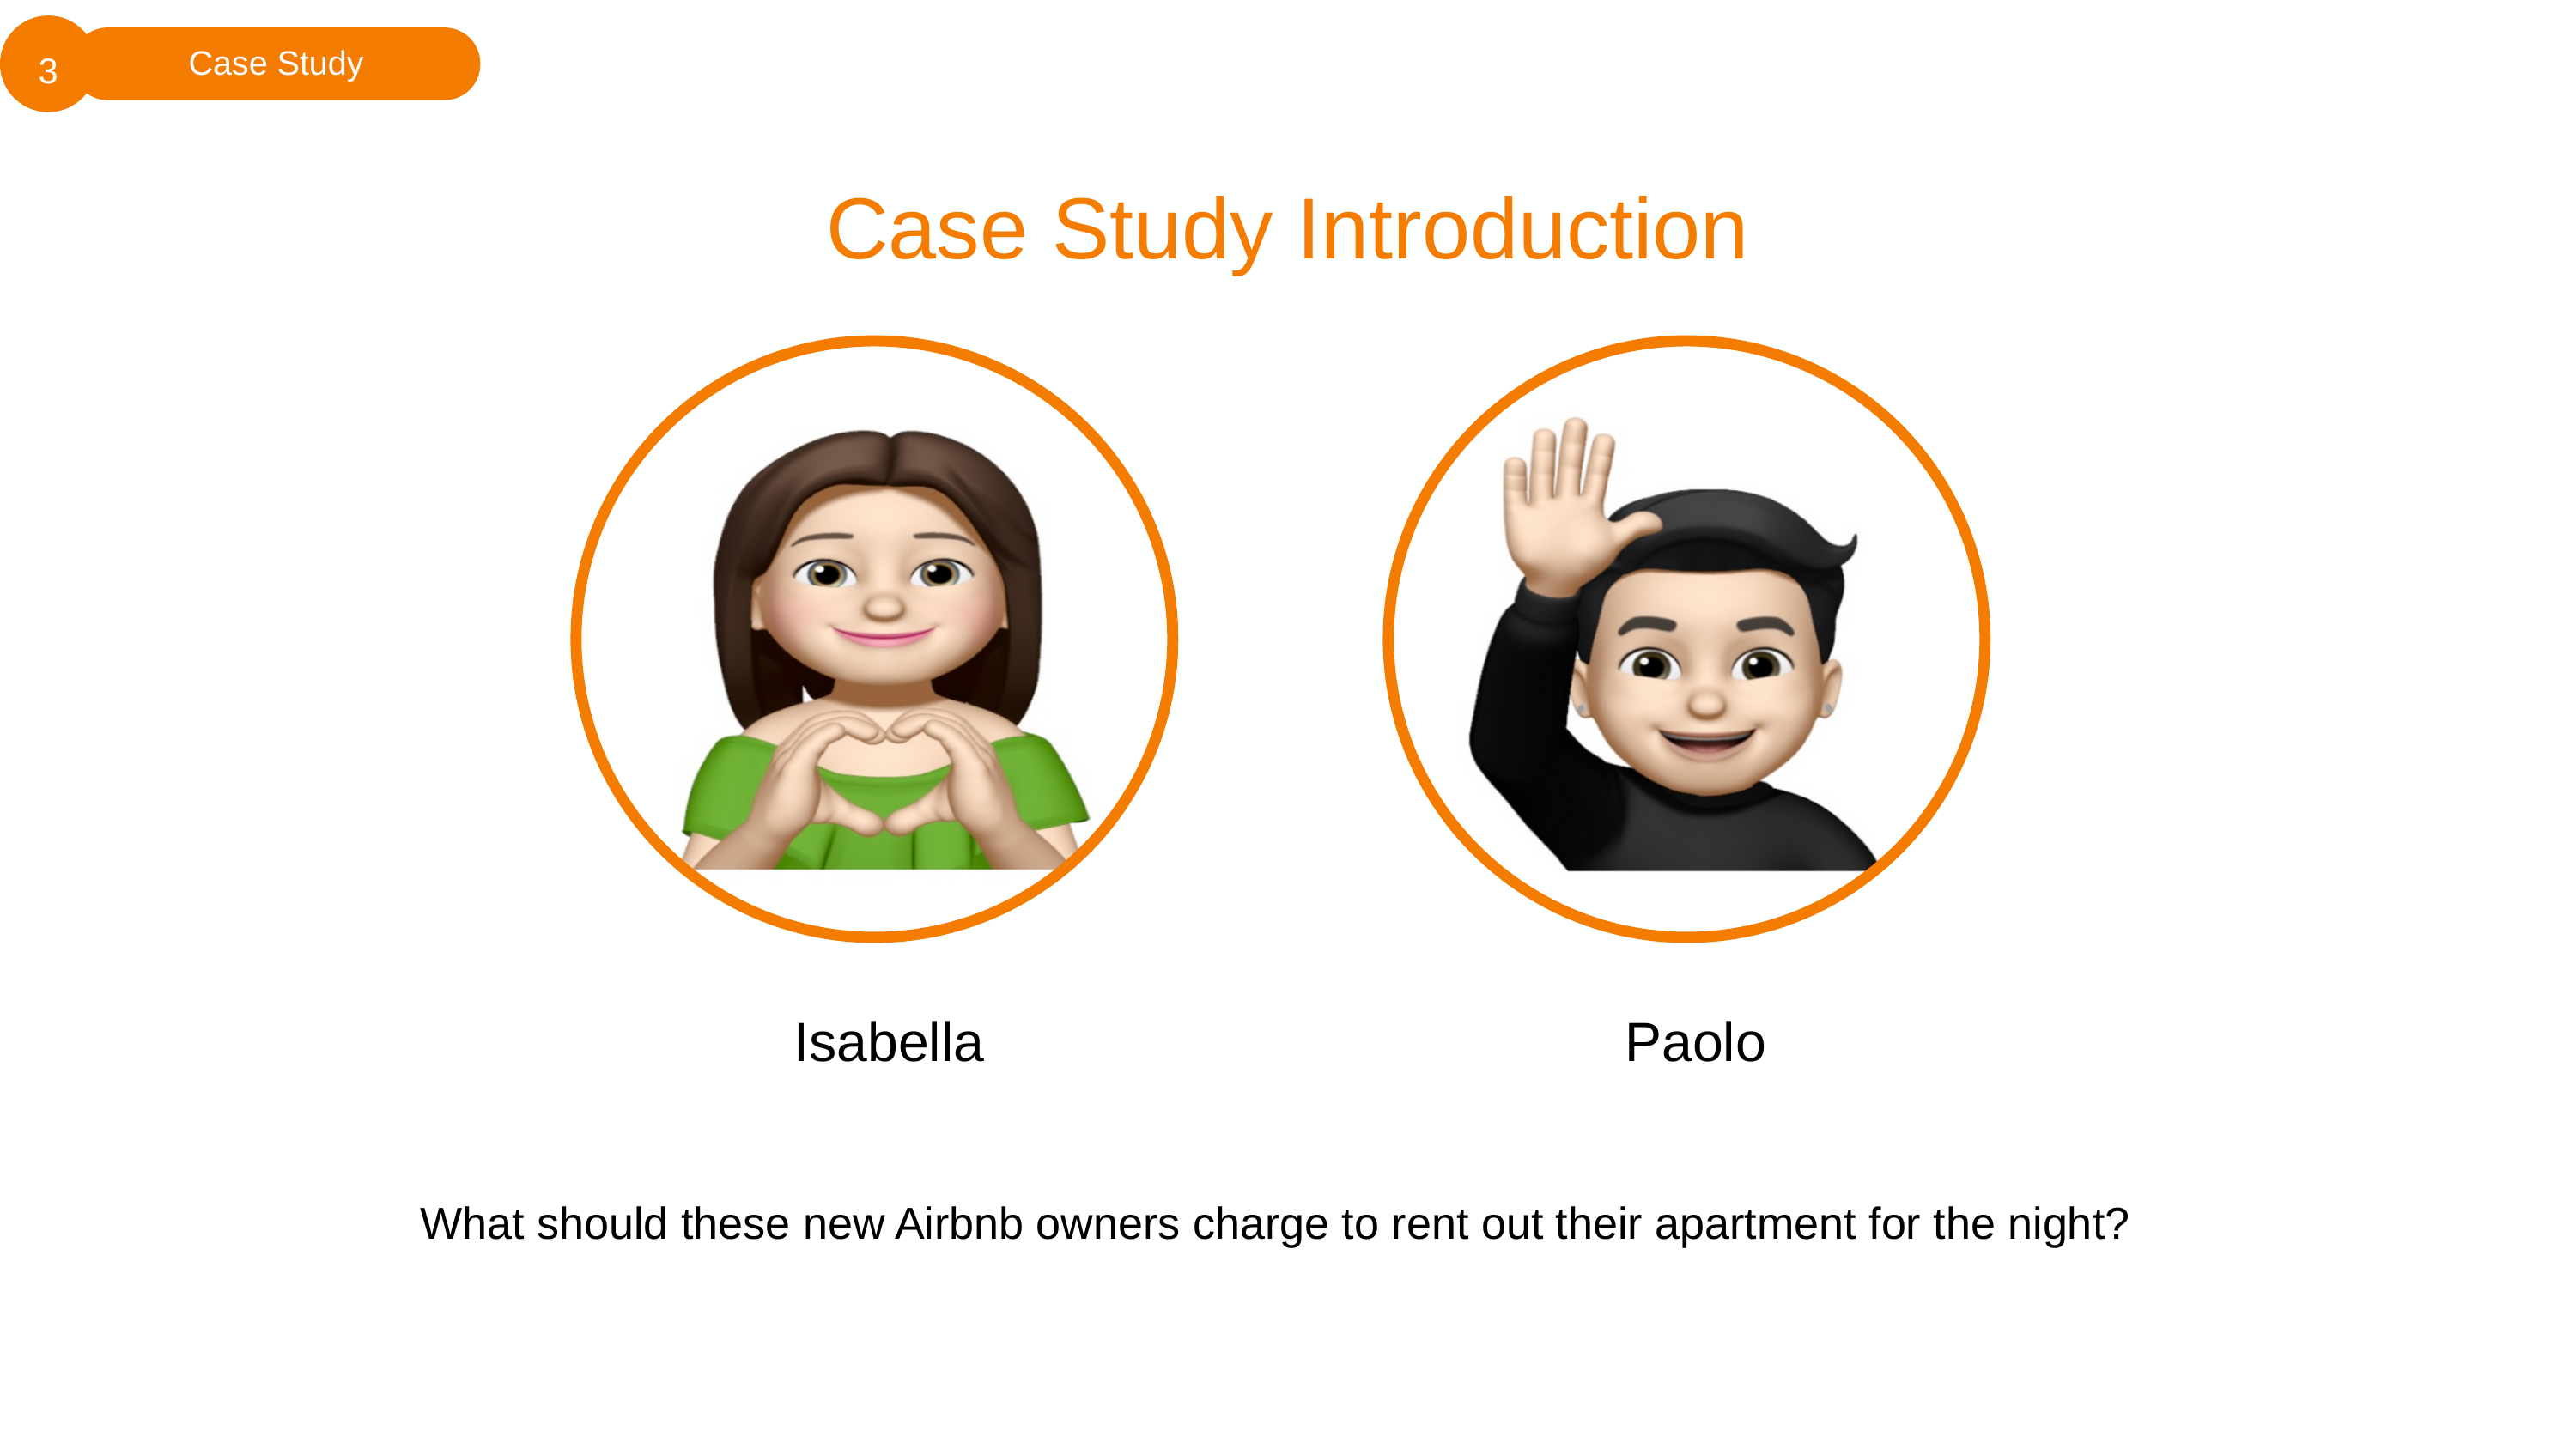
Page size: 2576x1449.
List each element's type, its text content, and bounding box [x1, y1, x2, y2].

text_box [561, 335, 1188, 943]
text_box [1373, 335, 2001, 943]
text_box Case Study Introduction [0, 134, 2576, 276]
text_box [0, 7, 481, 112]
text_box Paolo [1610, 979, 1782, 1073]
text_box Isabella [769, 979, 1009, 1073]
text_box What should these new Airbnb owners charge to rent out their apartment for the night? [0, 1173, 2576, 1248]
